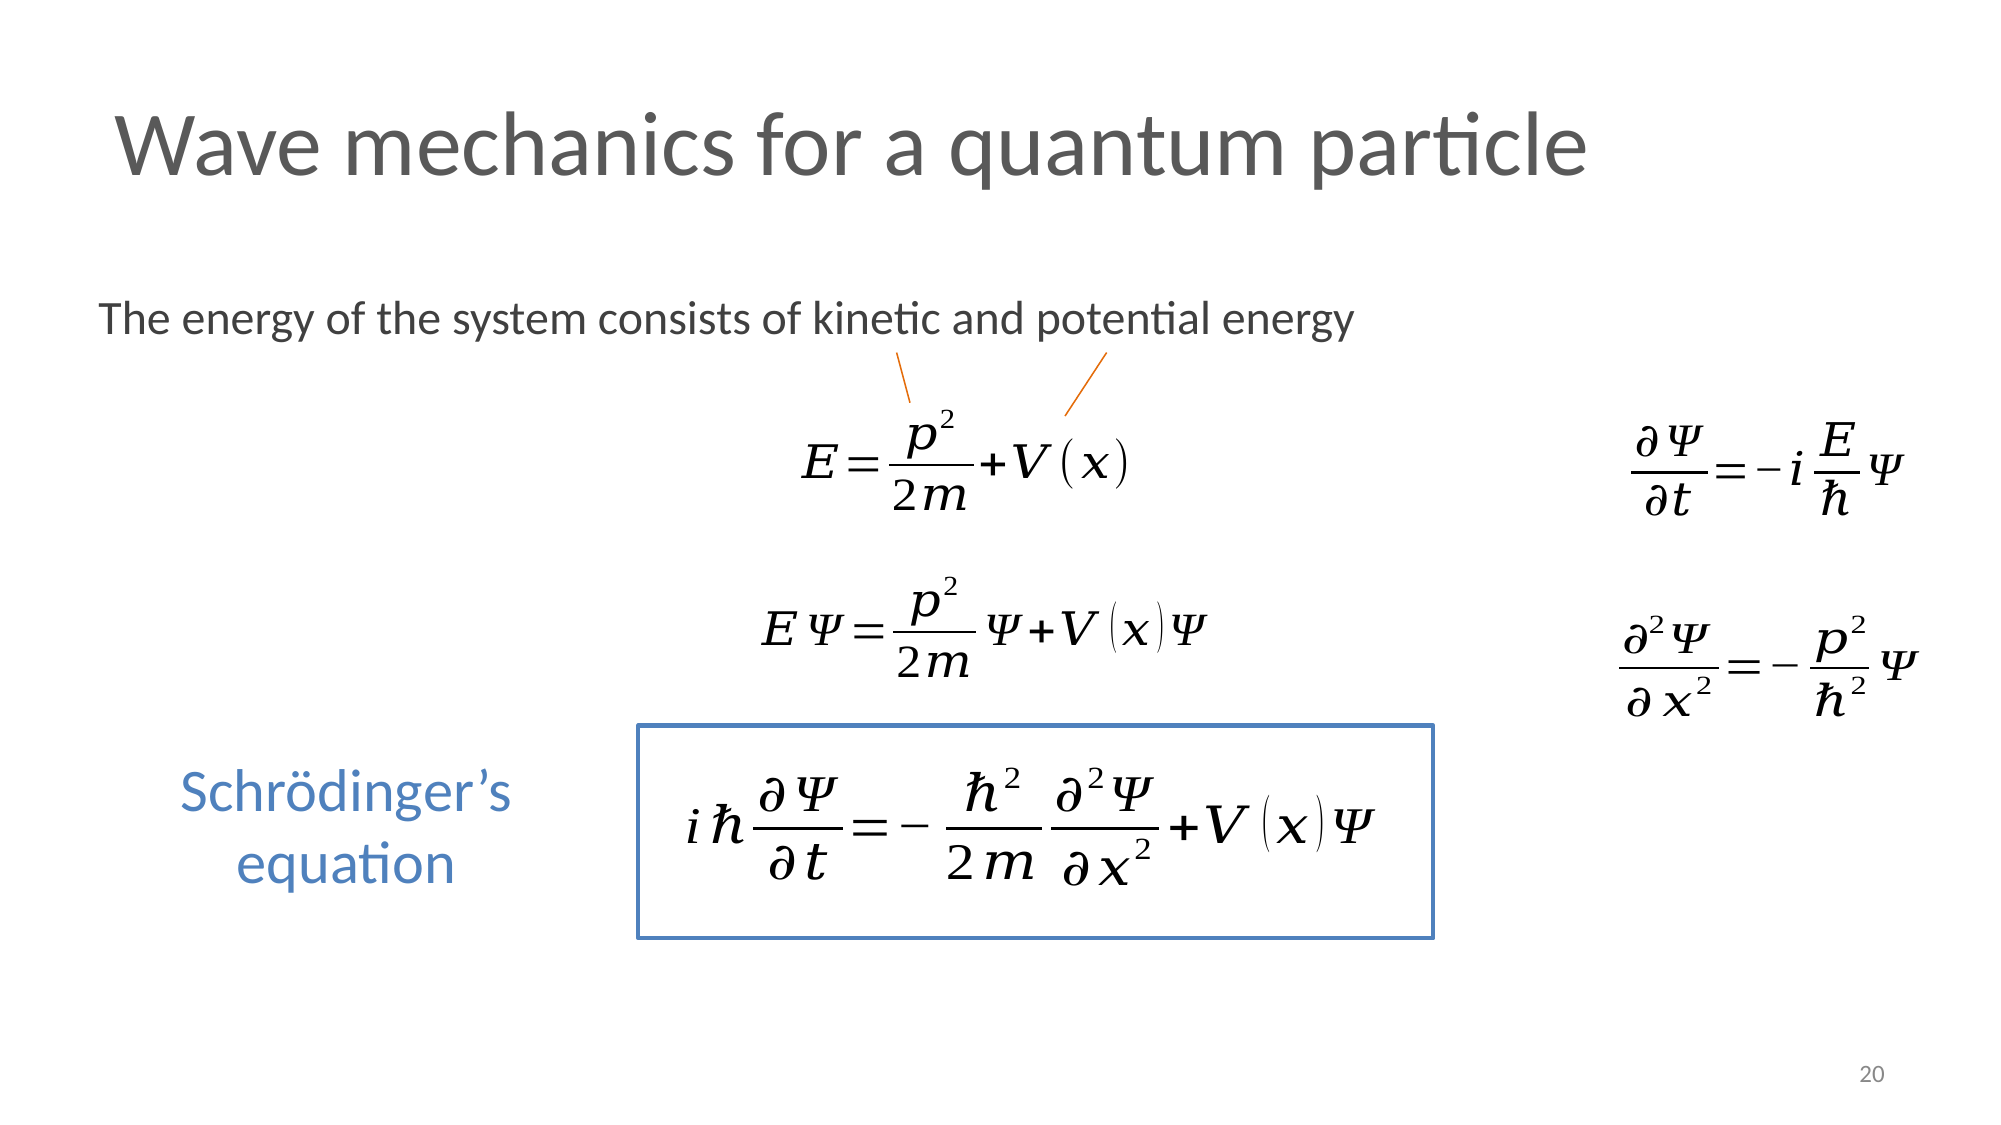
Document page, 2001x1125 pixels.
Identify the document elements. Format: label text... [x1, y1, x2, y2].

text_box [1064, 352, 1107, 417]
slide_number 20 [1433, 1042, 1900, 1103]
text_box [636, 723, 1435, 940]
text_box Wave mechanics for a quantum particle [99, 45, 1900, 233]
text_box Schrödinger’s equation [128, 743, 564, 904]
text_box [896, 352, 911, 403]
text_box The energy of the system consists of kinetic and potential energy [83, 279, 1485, 352]
